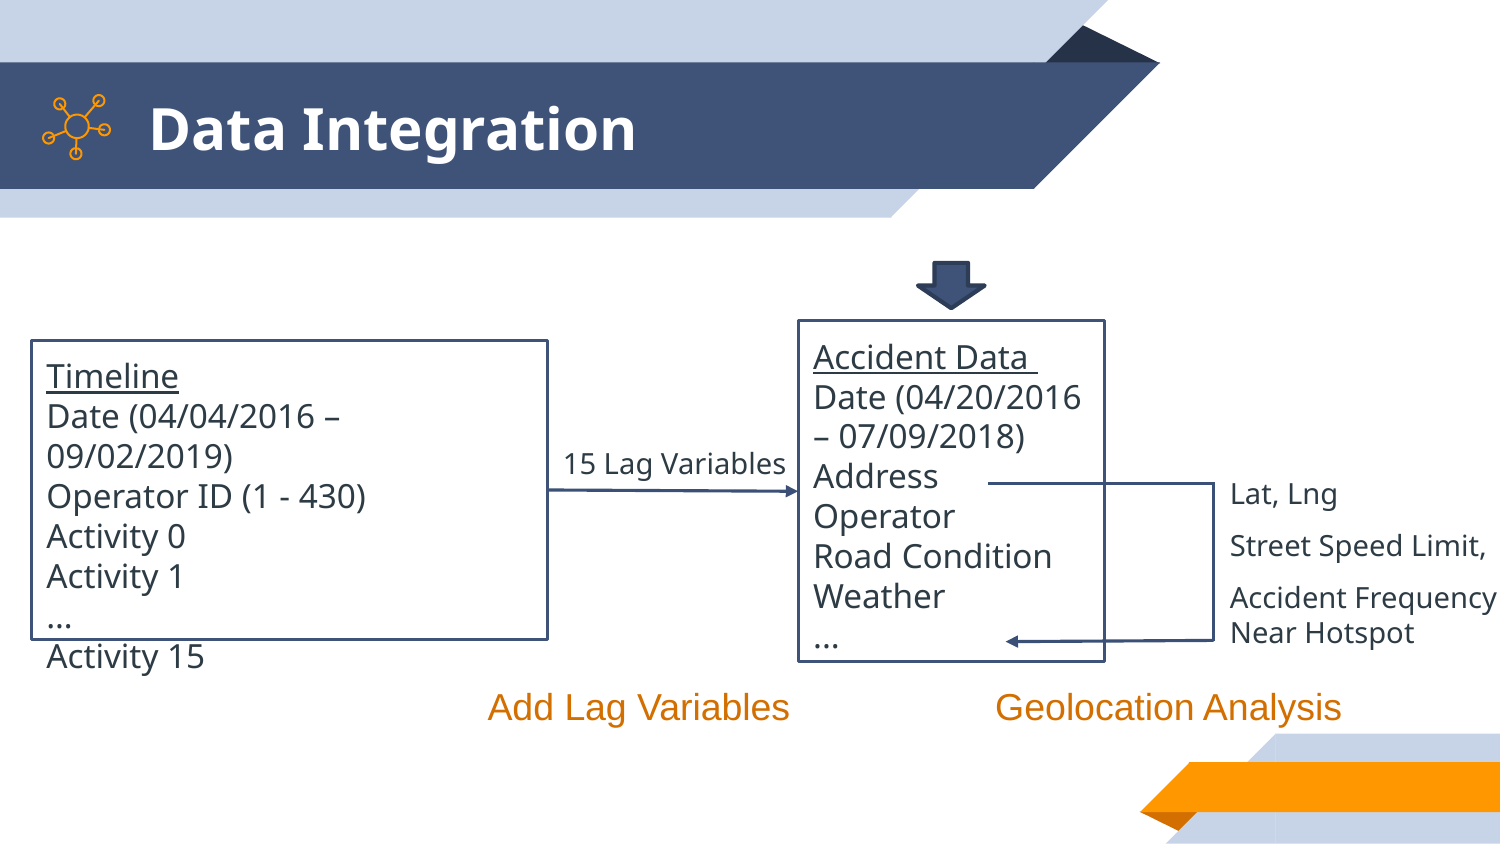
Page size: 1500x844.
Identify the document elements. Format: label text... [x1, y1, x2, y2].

text_box Timeline Date (04/04/2016 – 09/02/2019) Operator ID (1 - 430) Activity 0 Activity 1 … Activity 15 [31, 340, 548, 640]
text_box Geolocation Analysis [922, 668, 1415, 735]
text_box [42, 94, 111, 160]
text_box Add Lag Variables [392, 668, 885, 735]
text_box Accident Data Date (04/20/2016 – 07/09/2018) Address Operator Road Condition Weather ... [798, 320, 1105, 662]
text_box Lat, Lng Street Speed Limit, Accident Frequency Near Hotspot [1214, 442, 1500, 582]
text_box 15 Lag Variables [548, 430, 855, 503]
title Data Integration [133, 64, 997, 190]
text_box [917, 262, 985, 309]
